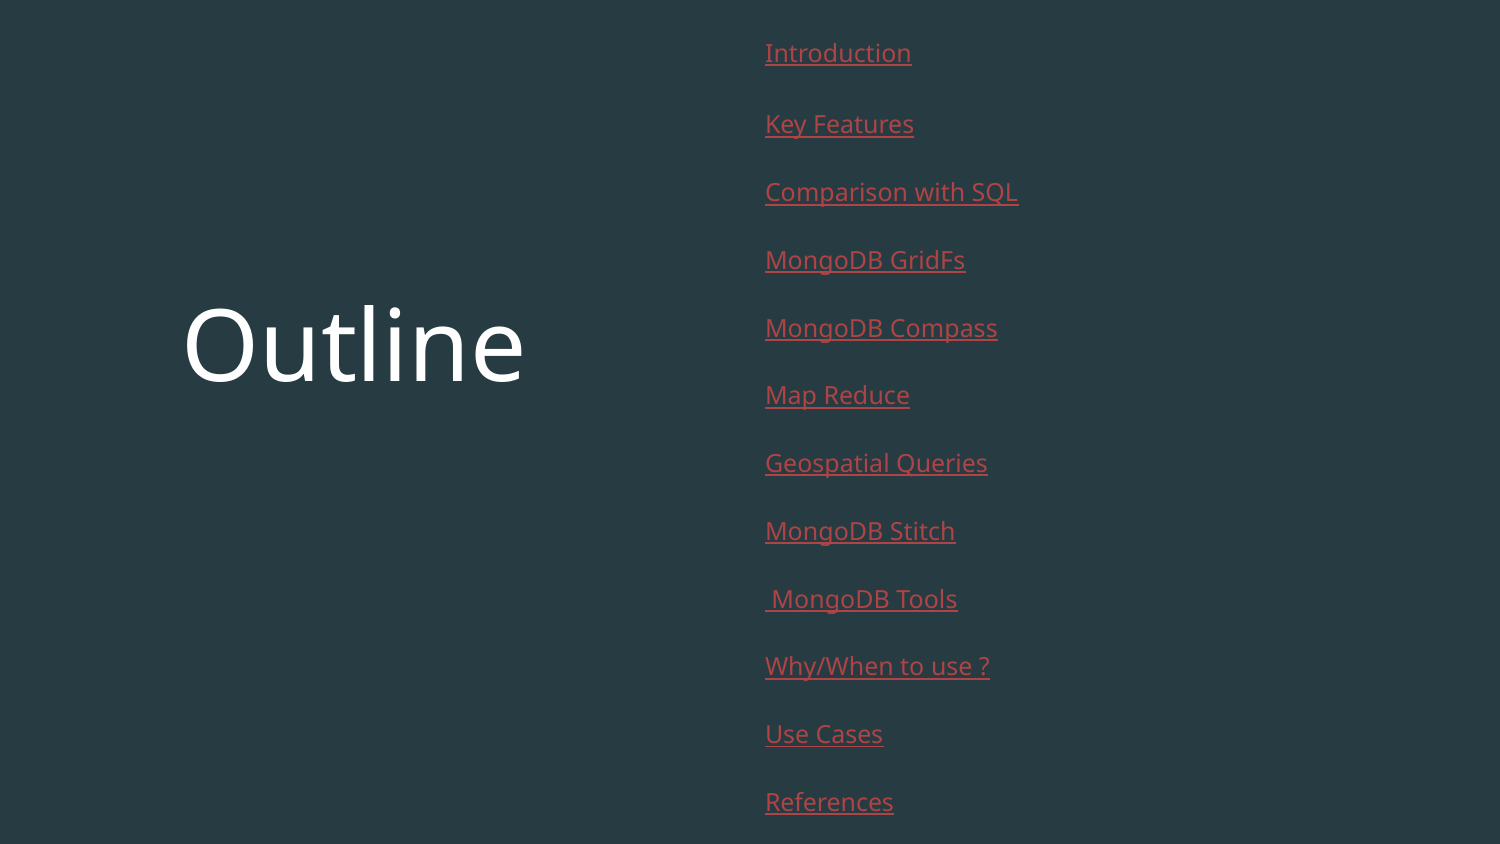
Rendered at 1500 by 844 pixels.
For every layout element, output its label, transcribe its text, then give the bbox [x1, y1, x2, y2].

subtitle Introduction Key Features Comparison with SQL MongoDB GridFs MongoDB Compass Map Reduce Geospatial Queries MongoDB Stitch MongoDB Tools Why/When to use ? Use Cases References [750, 17, 1420, 809]
title Outline [119, 216, 589, 466]
